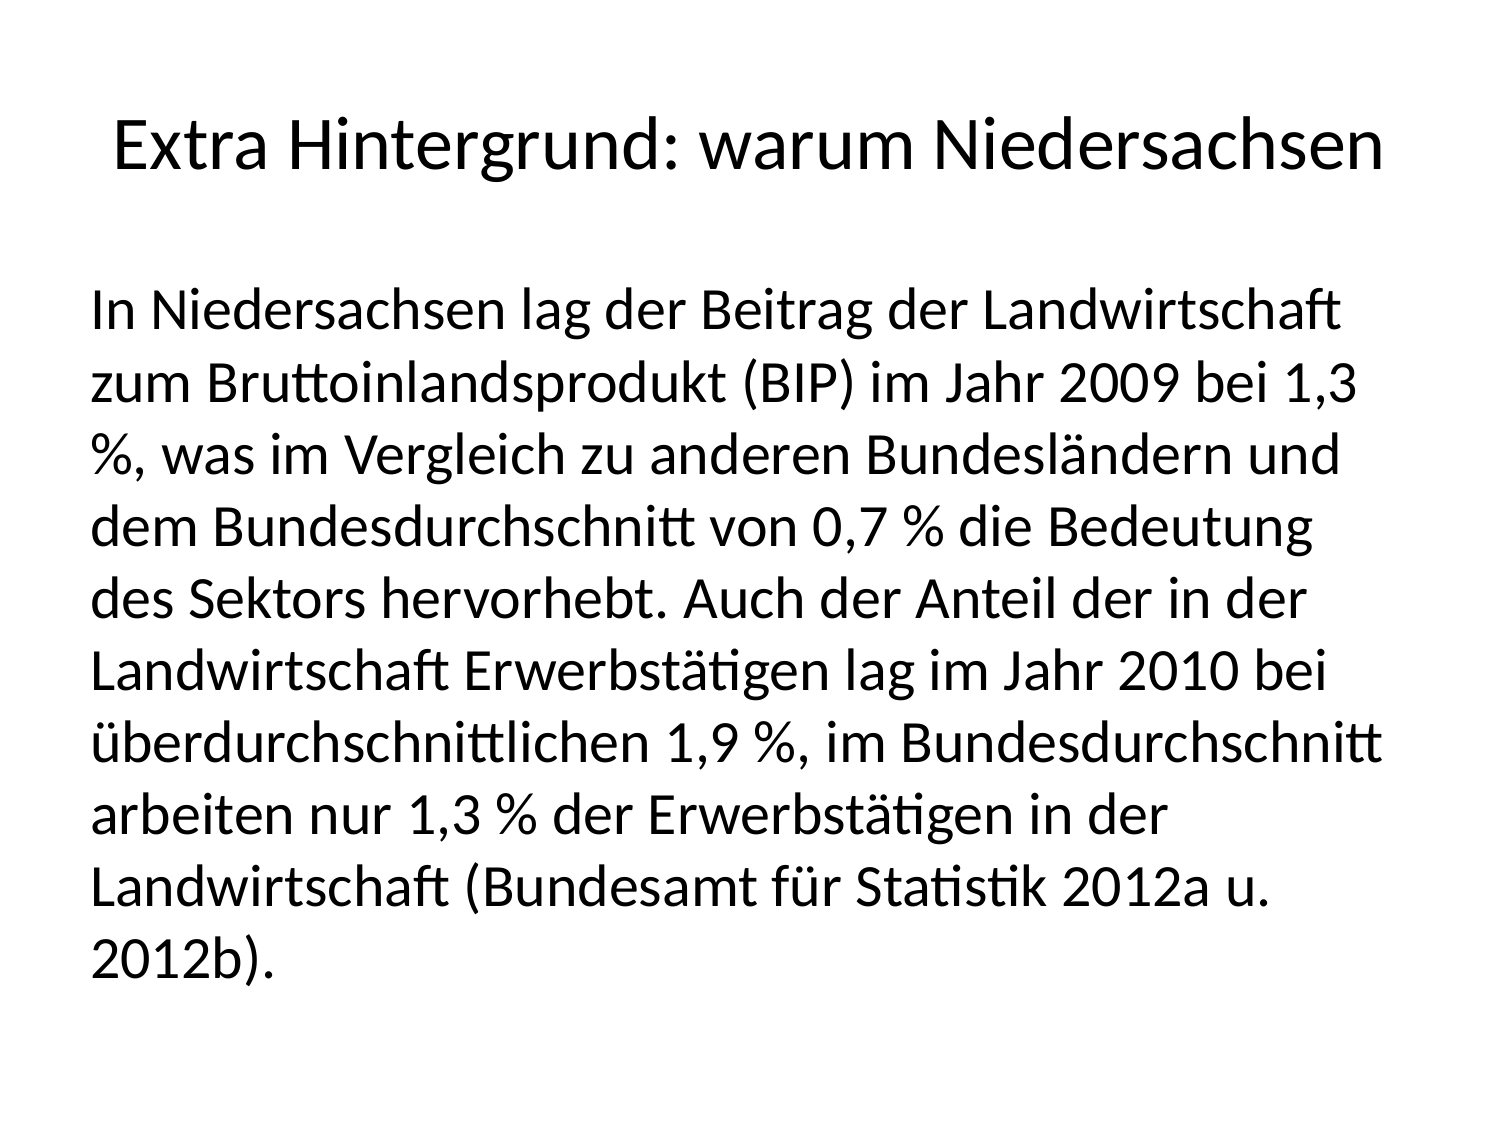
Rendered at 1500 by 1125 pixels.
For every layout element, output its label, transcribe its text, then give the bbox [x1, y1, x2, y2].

list In Niedersachsen lag der Beitrag der Landwirtschaft zum Bruttoinlandsprodukt (BIP) im Jahr 2009 bei 1,3 %, was im Vergleich zu anderen Bundesländern und dem Bundesdurchschnitt von 0,7 % die Bedeutung des Sektors hervorhebt. Auch der Anteil der in der Landwirtschaft Erwerbstätigen lag im Jahr 2010 bei überdurchschnittlichen 1,9 %, im Bundesdurchschnitt arbeiten nur 1,3 % der Erwerbstätigen in der Landwirtschaft (Bundesamt für Statistik 2012a u. 2012b). [75, 262, 1425, 1005]
title Extra Hintergrund: warum Niedersachsen [75, 45, 1425, 233]
